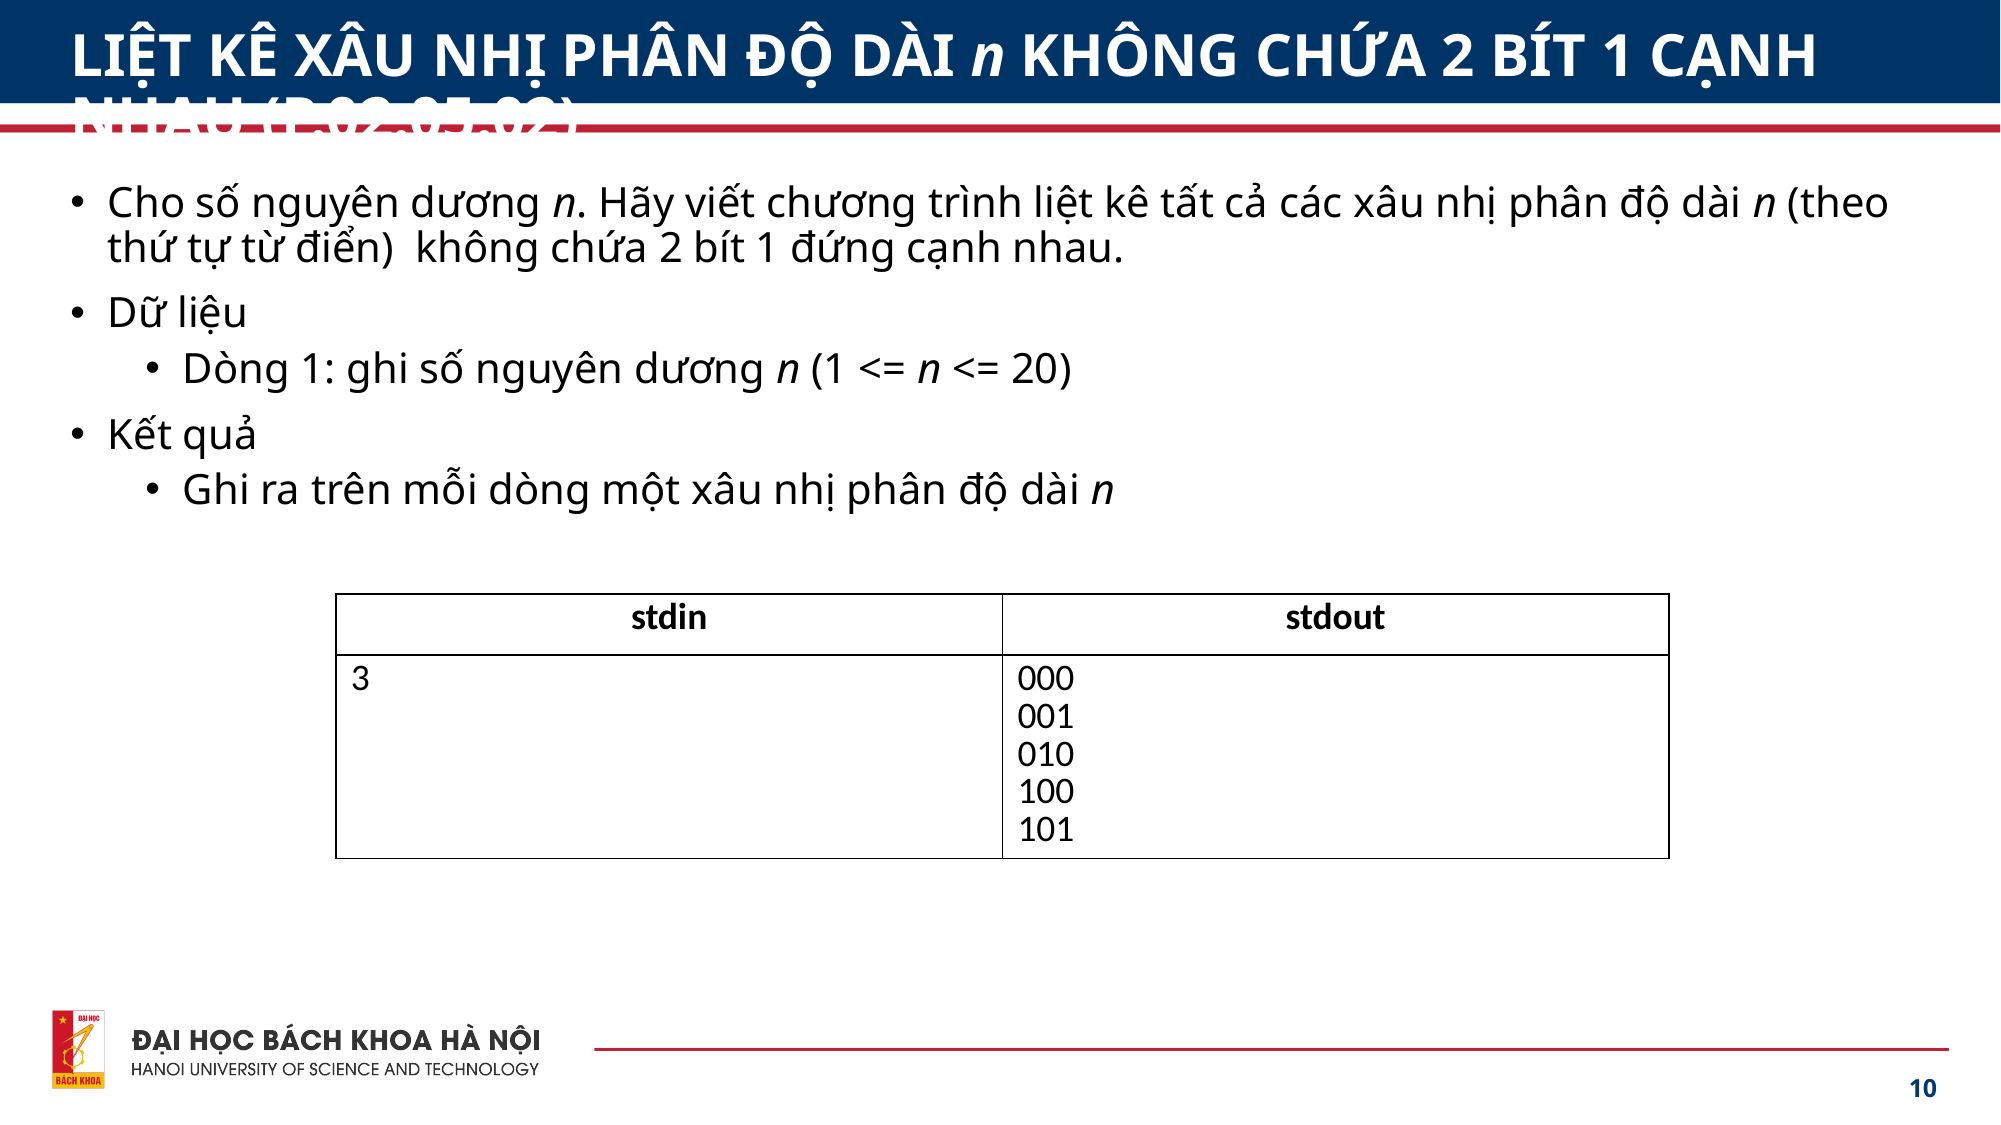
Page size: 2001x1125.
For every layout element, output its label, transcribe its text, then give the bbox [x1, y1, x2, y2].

list Cho số nguyên dương n. Hãy viết chương trình liệt kê tất cả các xâu nhị phân độ dài n (theo thứ tự từ điển) không chứa 2 bít 1 đứng cạnh nhau. Dữ liệu Dòng 1: ghi số nguyên dương n (1 <= n <= 20) Kết quả Ghi ra trên mỗi dòng một xâu nhị phân độ dài n [55, 173, 1945, 979]
table_cell 000 001 010 100 101 [1003, 656, 1668, 858]
table_cell 3 [337, 656, 1002, 858]
table_header stdin [337, 595, 1002, 654]
picture [0, 0, 2001, 1125]
slide_number 10 [1502, 1065, 1953, 1125]
title LIỆT KÊ XÂU NHỊ PHÂN ĐỘ DÀI n KHÔNG CHỨA 2 BÍT 1 CẠNH NHAU (P.02.05.02) [55, 18, 1945, 90]
table_header stdout [1003, 595, 1668, 654]
